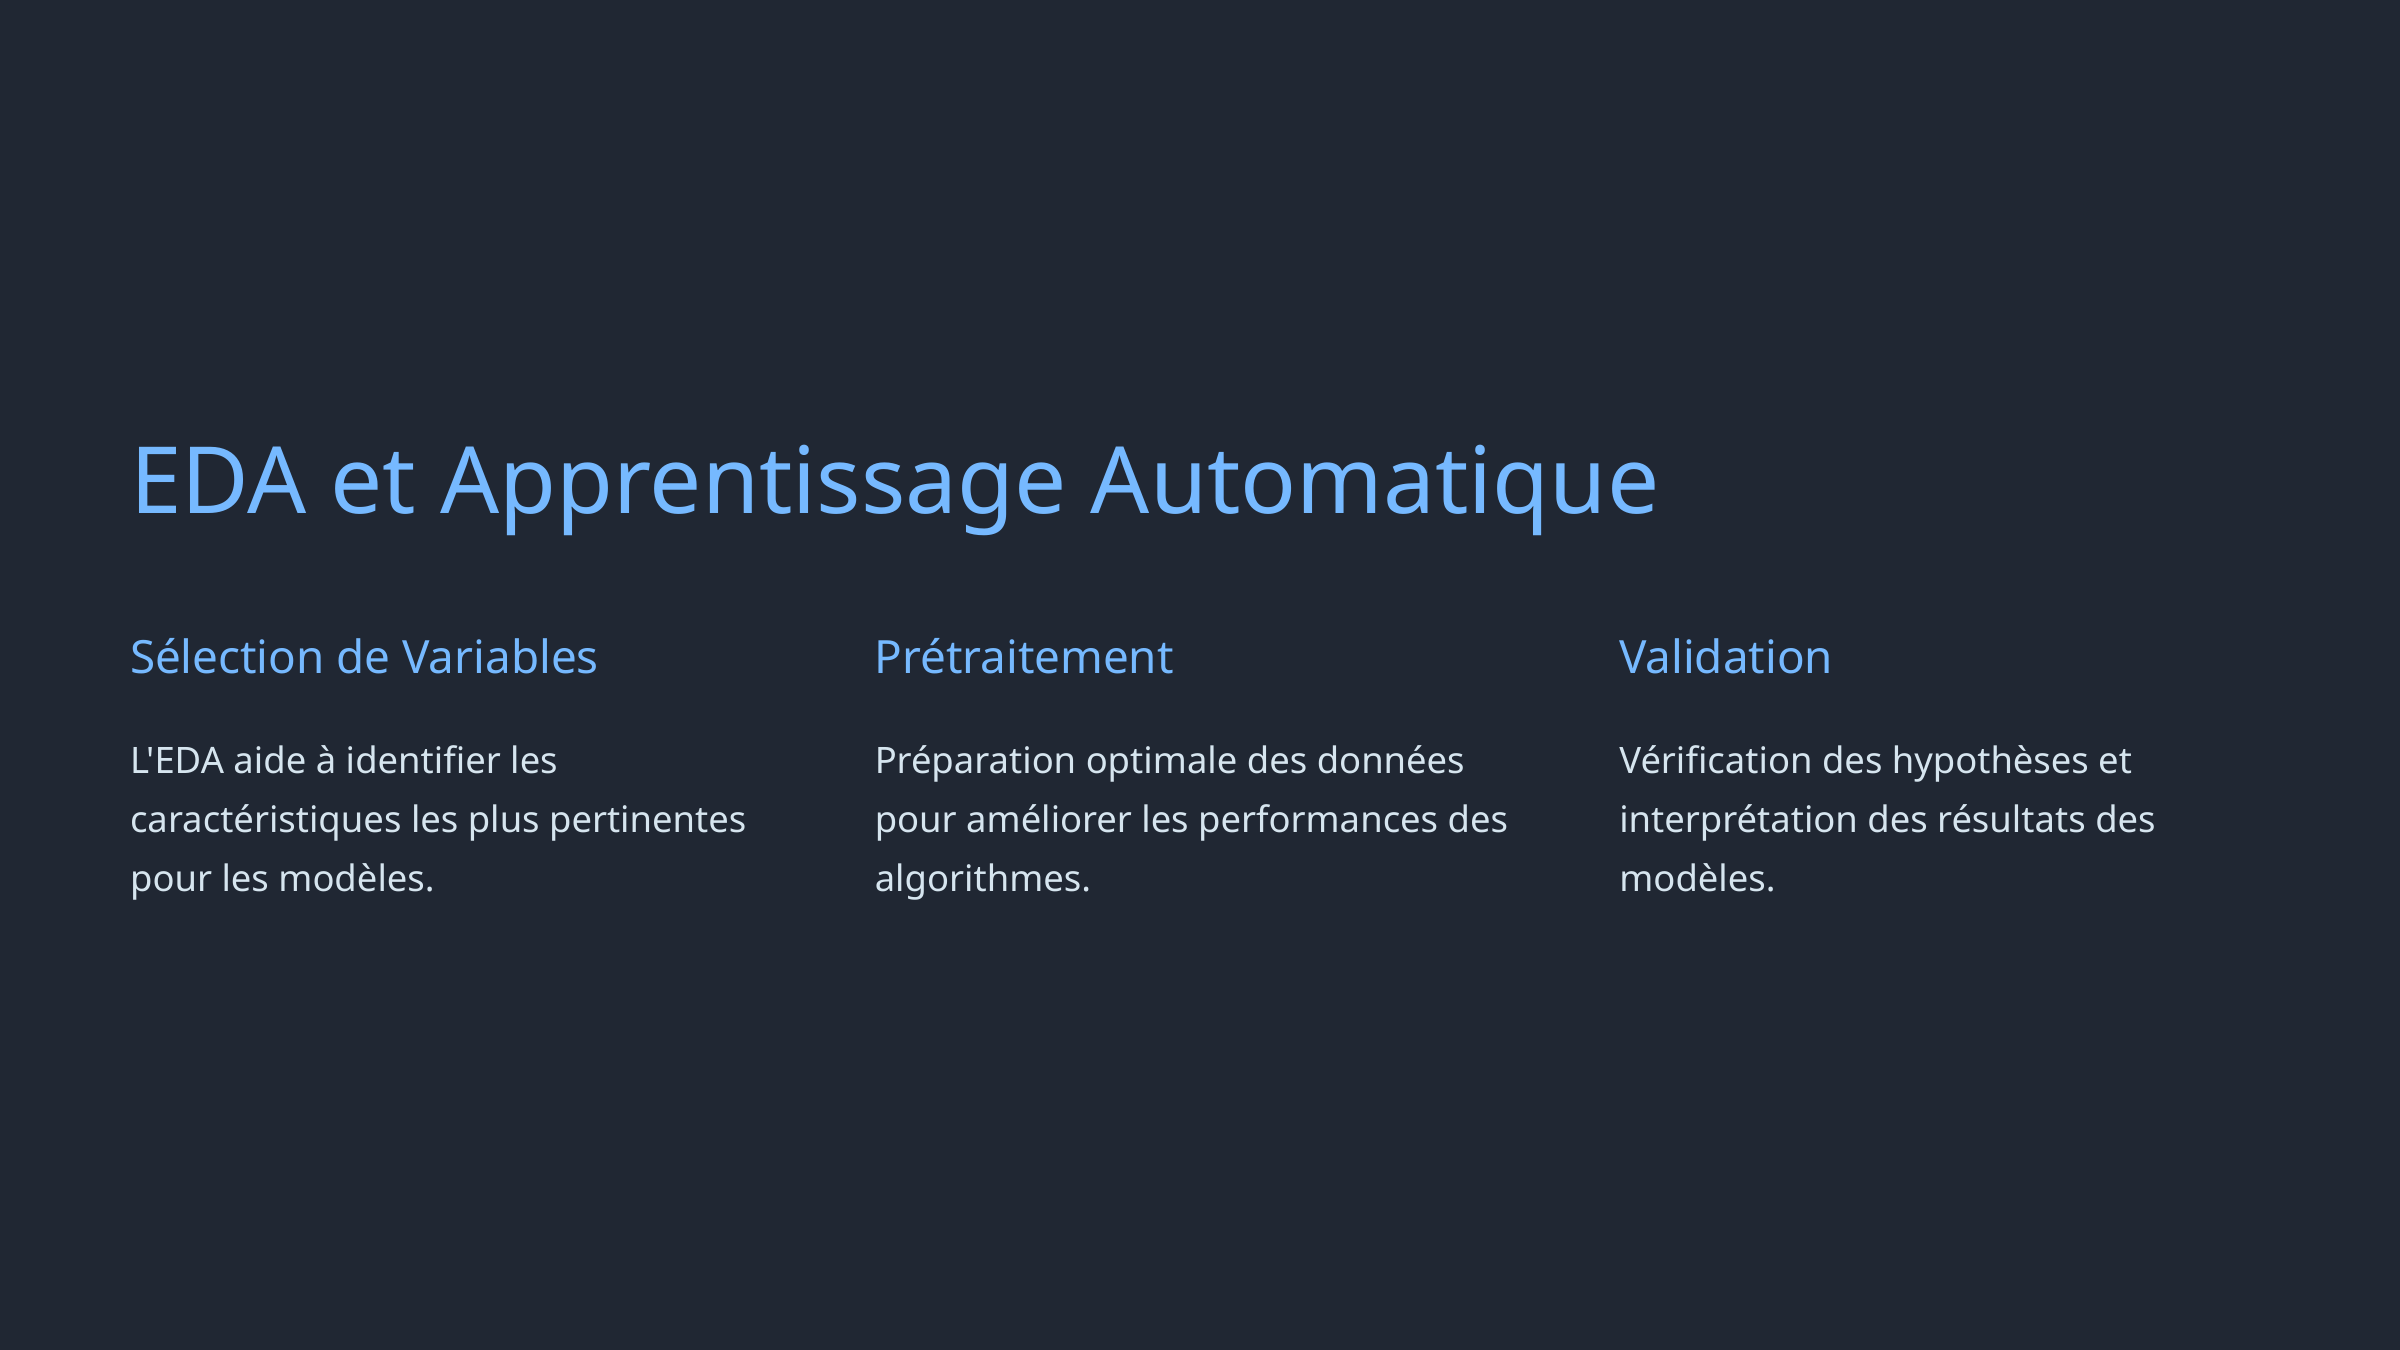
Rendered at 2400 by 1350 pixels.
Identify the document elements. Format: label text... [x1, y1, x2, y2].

text_box Validation [1619, 625, 2085, 684]
text_box Vérification des hypothèses et interprétation des résultats des modèles. [1619, 721, 2272, 900]
text_box Préparation optimale des données pour améliorer les performances des algorithmes. [874, 721, 1528, 900]
text_box Prétraitement [874, 625, 1340, 684]
text_box L'EDA aide à identifier les caractéristiques les plus pertinentes pour les modèles. [130, 721, 783, 900]
text_box EDA et Apprentissage Automatique [130, 416, 1666, 533]
text_box Sélection de Variables [130, 625, 614, 684]
